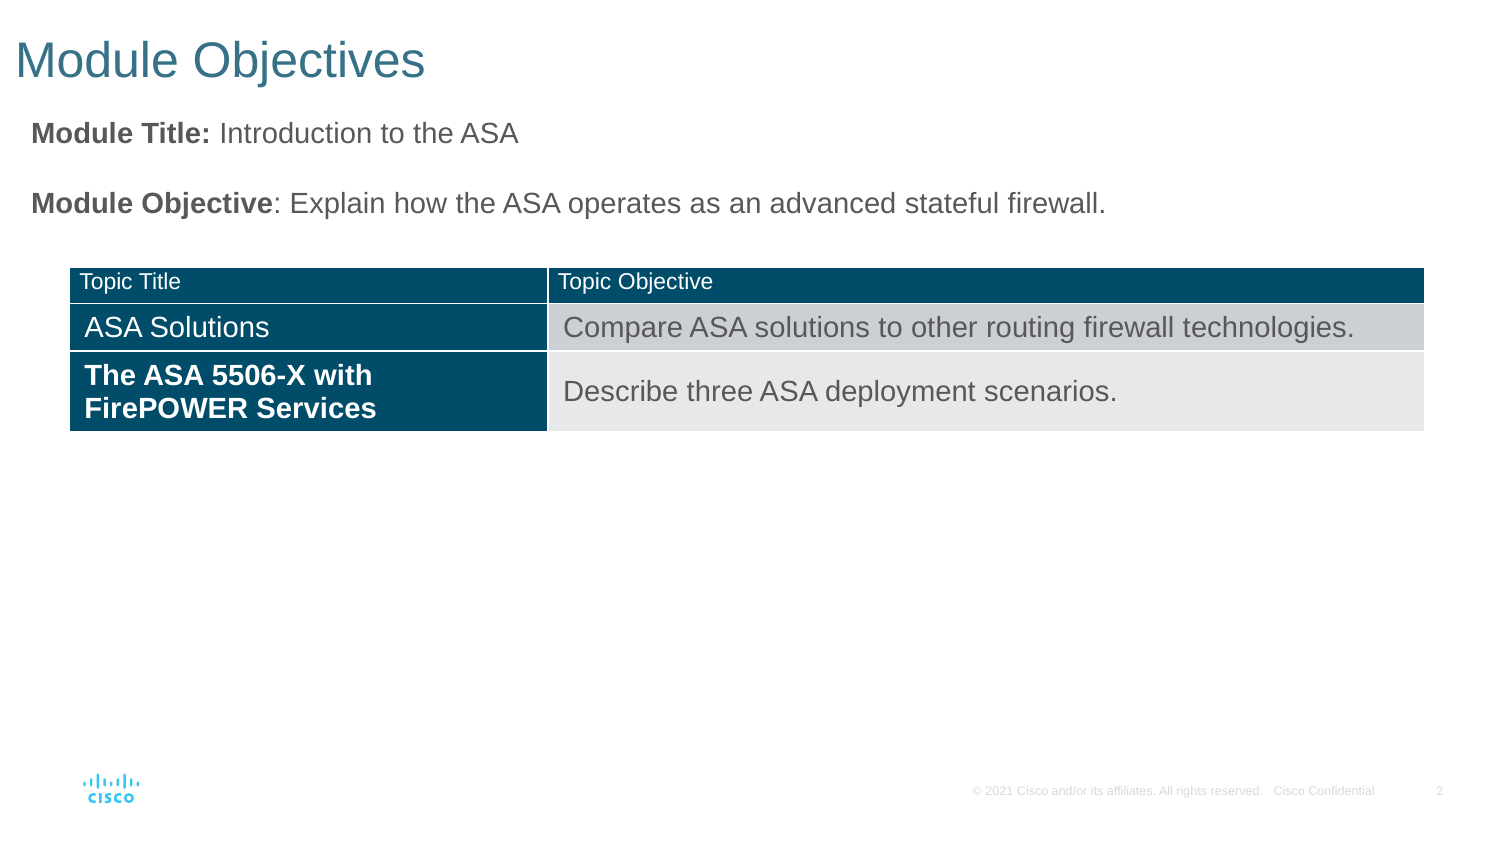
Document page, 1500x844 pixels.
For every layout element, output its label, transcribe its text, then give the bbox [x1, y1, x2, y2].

list Module Title: Introduction to the ASA Module Objective: Explain how the ASA operates as an advanced stateful firewall. [16, 107, 1449, 244]
table_cell Compare ASA solutions to other routing firewall technologies. [549, 304, 1424, 350]
table_cell The ASA 5506-X with FirePOWER Services [70, 352, 547, 431]
table_cell Describe three ASA deployment scenarios. [549, 352, 1424, 431]
table_header Topic Objective [549, 268, 1424, 303]
table_header Topic Title [70, 268, 547, 303]
table_cell ASA Solutions [70, 304, 547, 350]
title Module Objectives [0, 6, 1500, 108]
